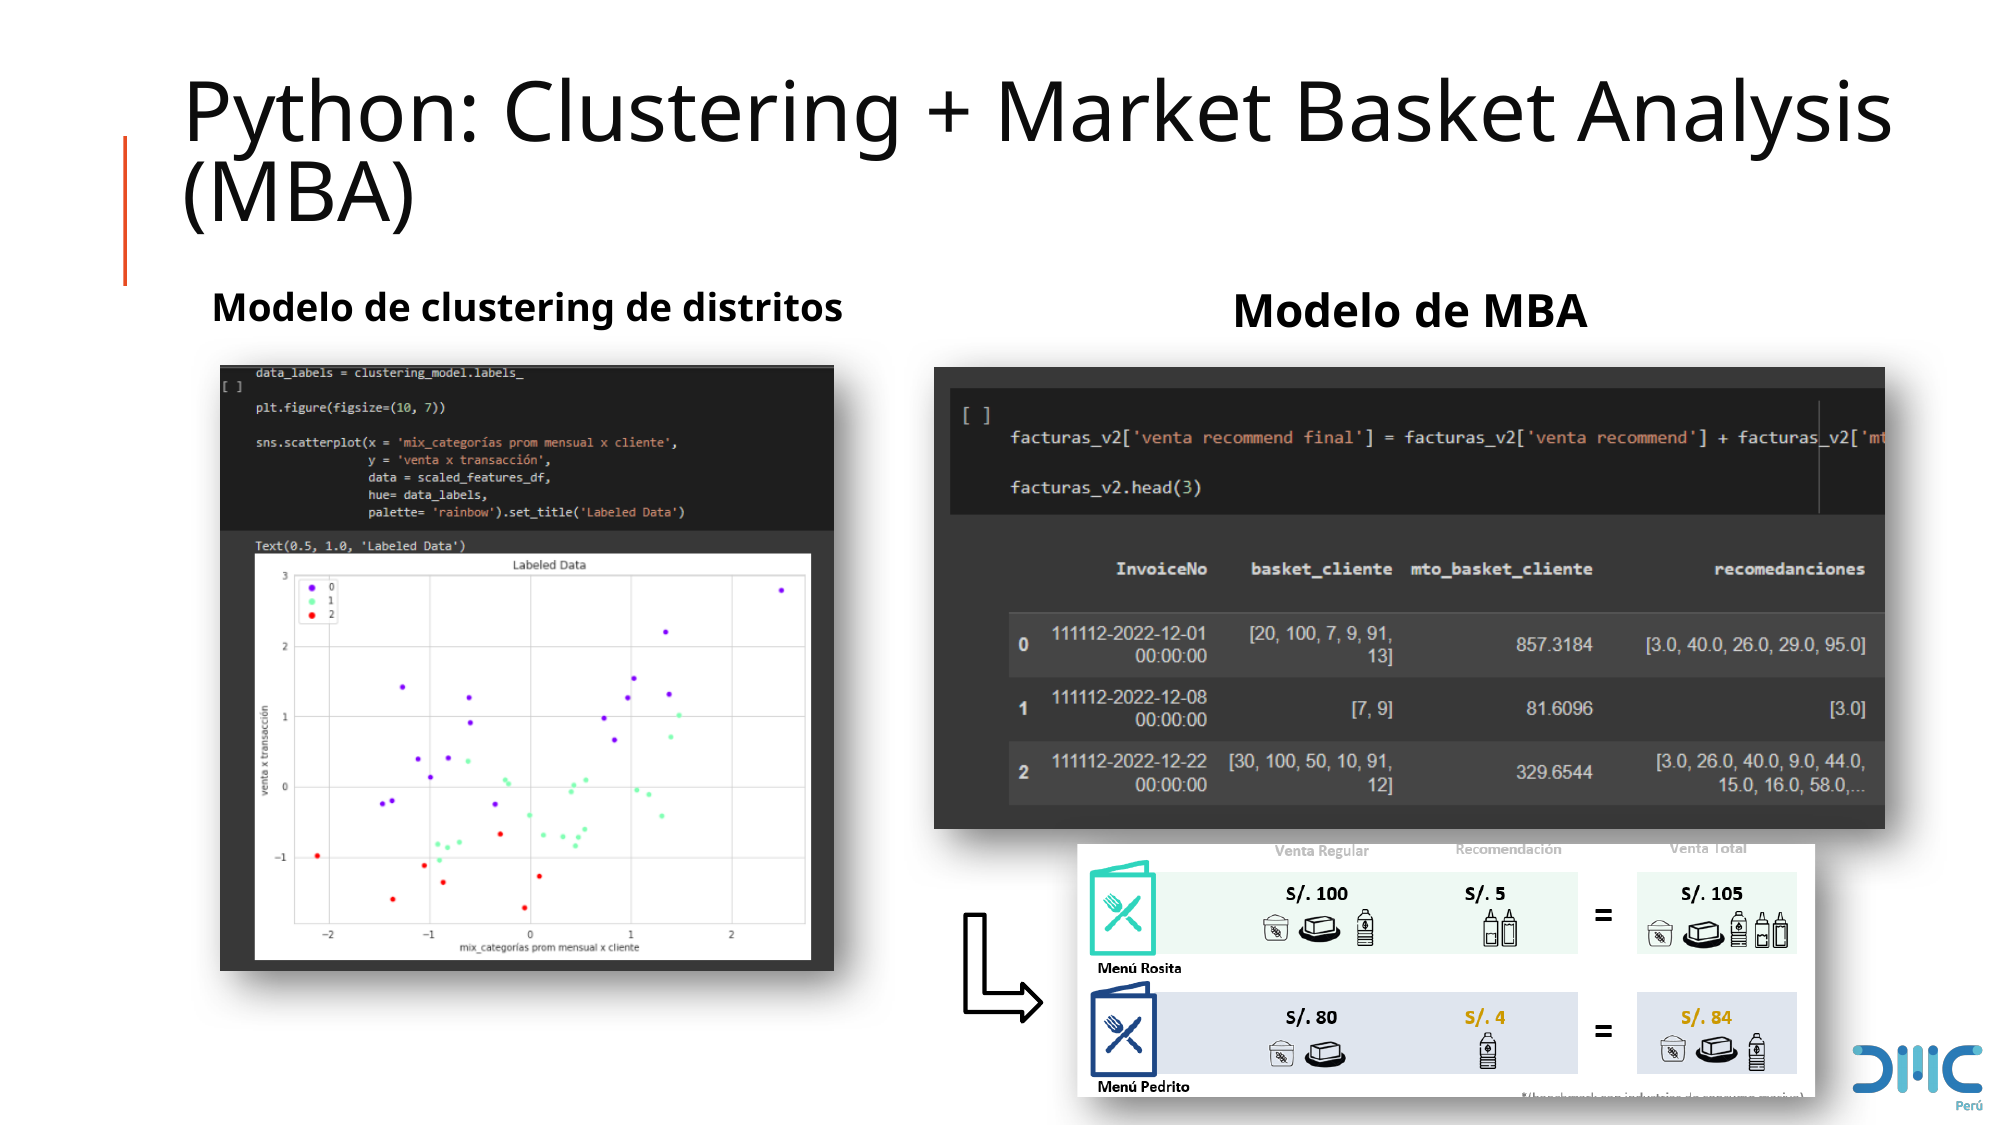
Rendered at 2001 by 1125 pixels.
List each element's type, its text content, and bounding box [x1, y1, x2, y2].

title Python: Clustering + Market Basket Analysis (MBA) [168, 34, 1987, 281]
picture [220, 365, 835, 971]
picture [1807, 957, 2001, 1125]
text_box [963, 912, 1044, 1024]
picture [1076, 843, 1816, 1098]
picture [934, 366, 1886, 829]
list Modelo de MBA [1041, 280, 1780, 349]
list Modelo de clustering de distritos [158, 280, 897, 367]
